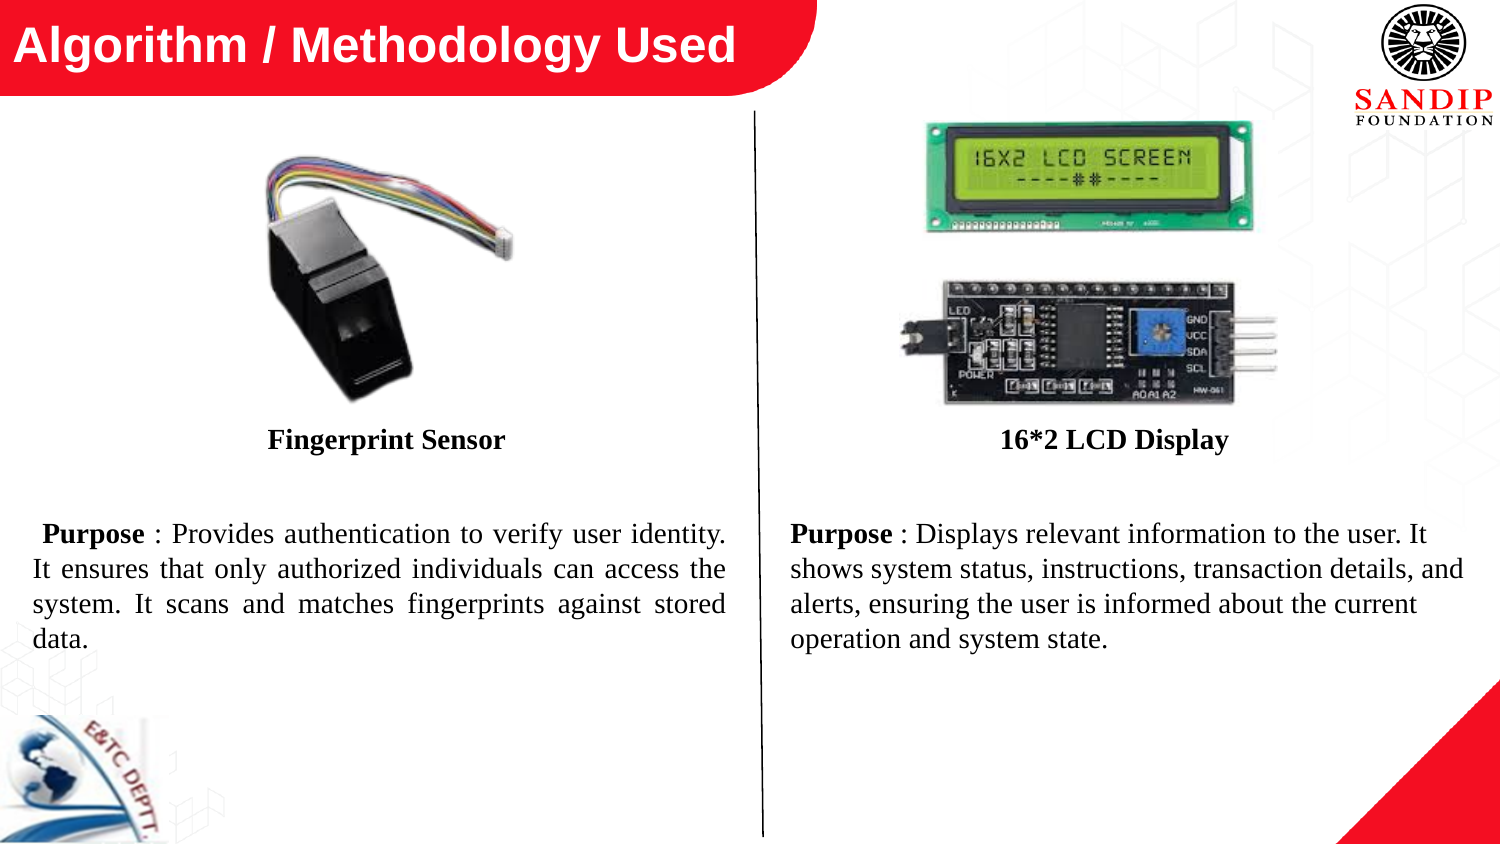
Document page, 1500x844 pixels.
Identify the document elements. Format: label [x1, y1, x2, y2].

text_box [754, 110, 764, 838]
picture [0, 0, 1500, 844]
